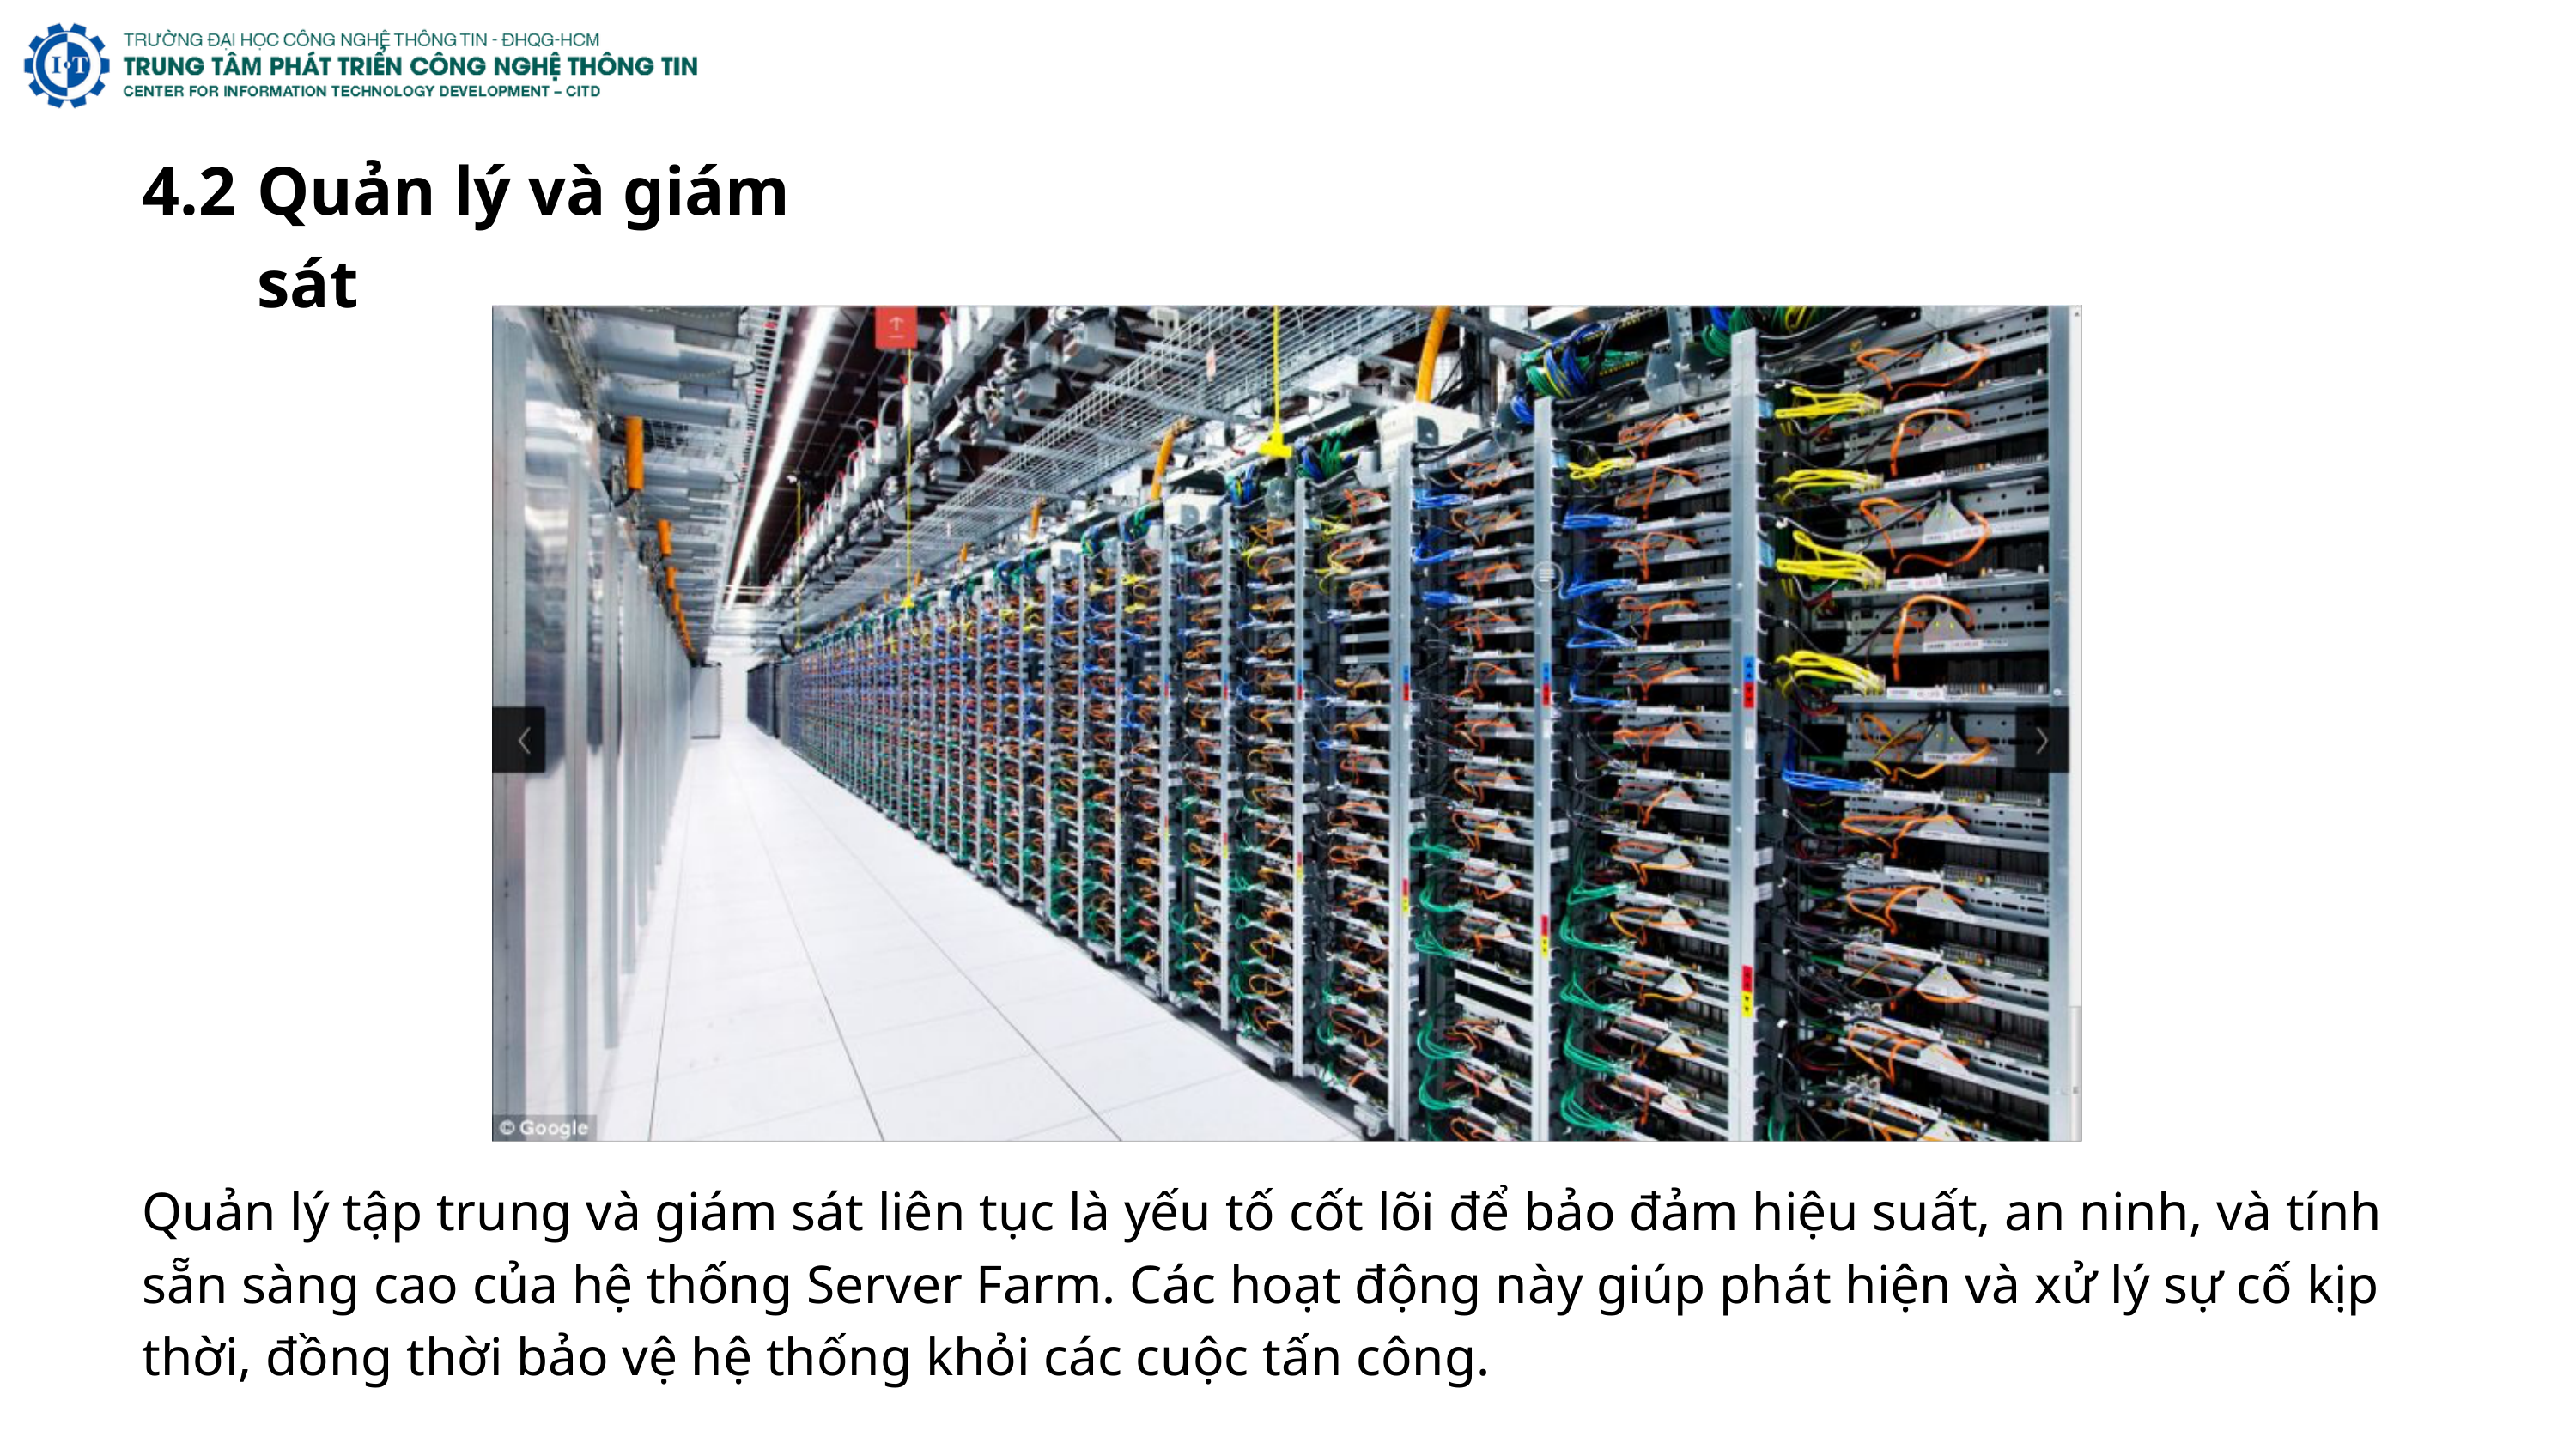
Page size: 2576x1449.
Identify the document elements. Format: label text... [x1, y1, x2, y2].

text_box [492, 305, 2084, 1143]
text_box Quản lý tập trung và giám sát liên tục là yếu tố cốt lõi để bảo đảm hiệu suất, an ninh, và tính sẵn sàng cao của hệ thống Server Farm. Các hoạt động này giúp phát hiện và xử lý sự cố kịp thời, đồng thời bảo vệ hệ thống khỏi các cuộc tấn công. [142, 1168, 2429, 1386]
text_box [19, 20, 704, 112]
text_box 4.2 [142, 135, 258, 228]
text_box Quản lý và giám sát [257, 135, 883, 321]
